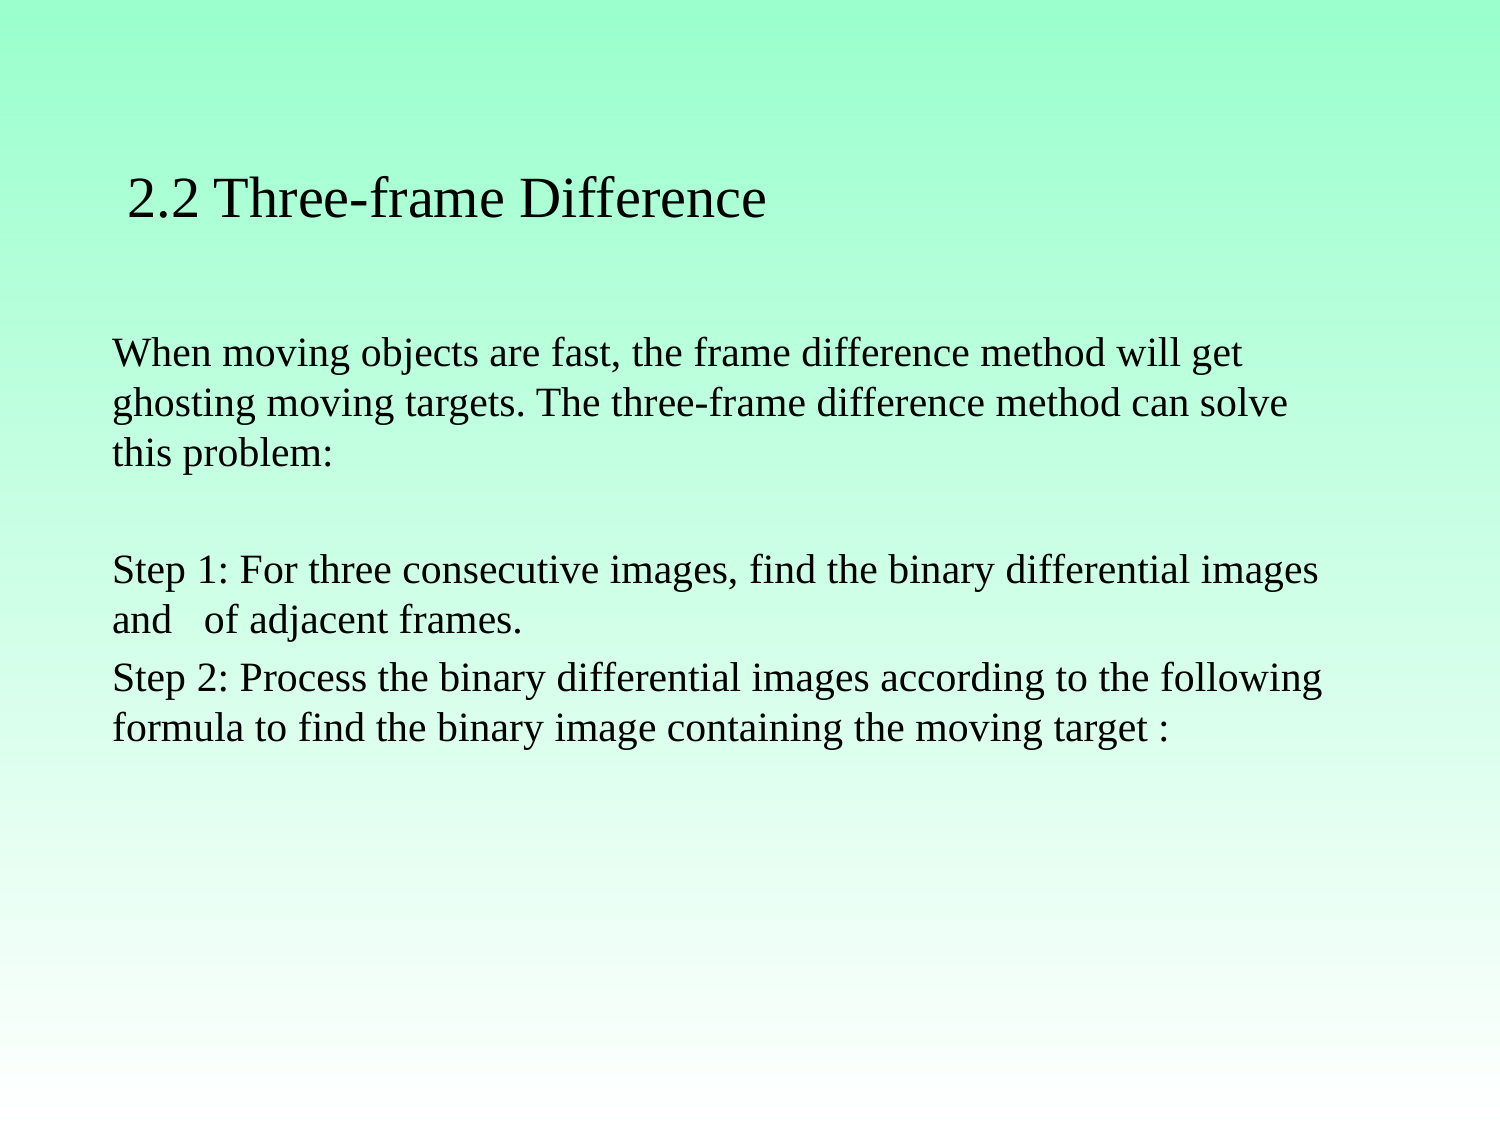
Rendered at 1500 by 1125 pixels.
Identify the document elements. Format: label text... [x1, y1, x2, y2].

title 2.2 Three-frame Difference [112, 99, 1388, 288]
